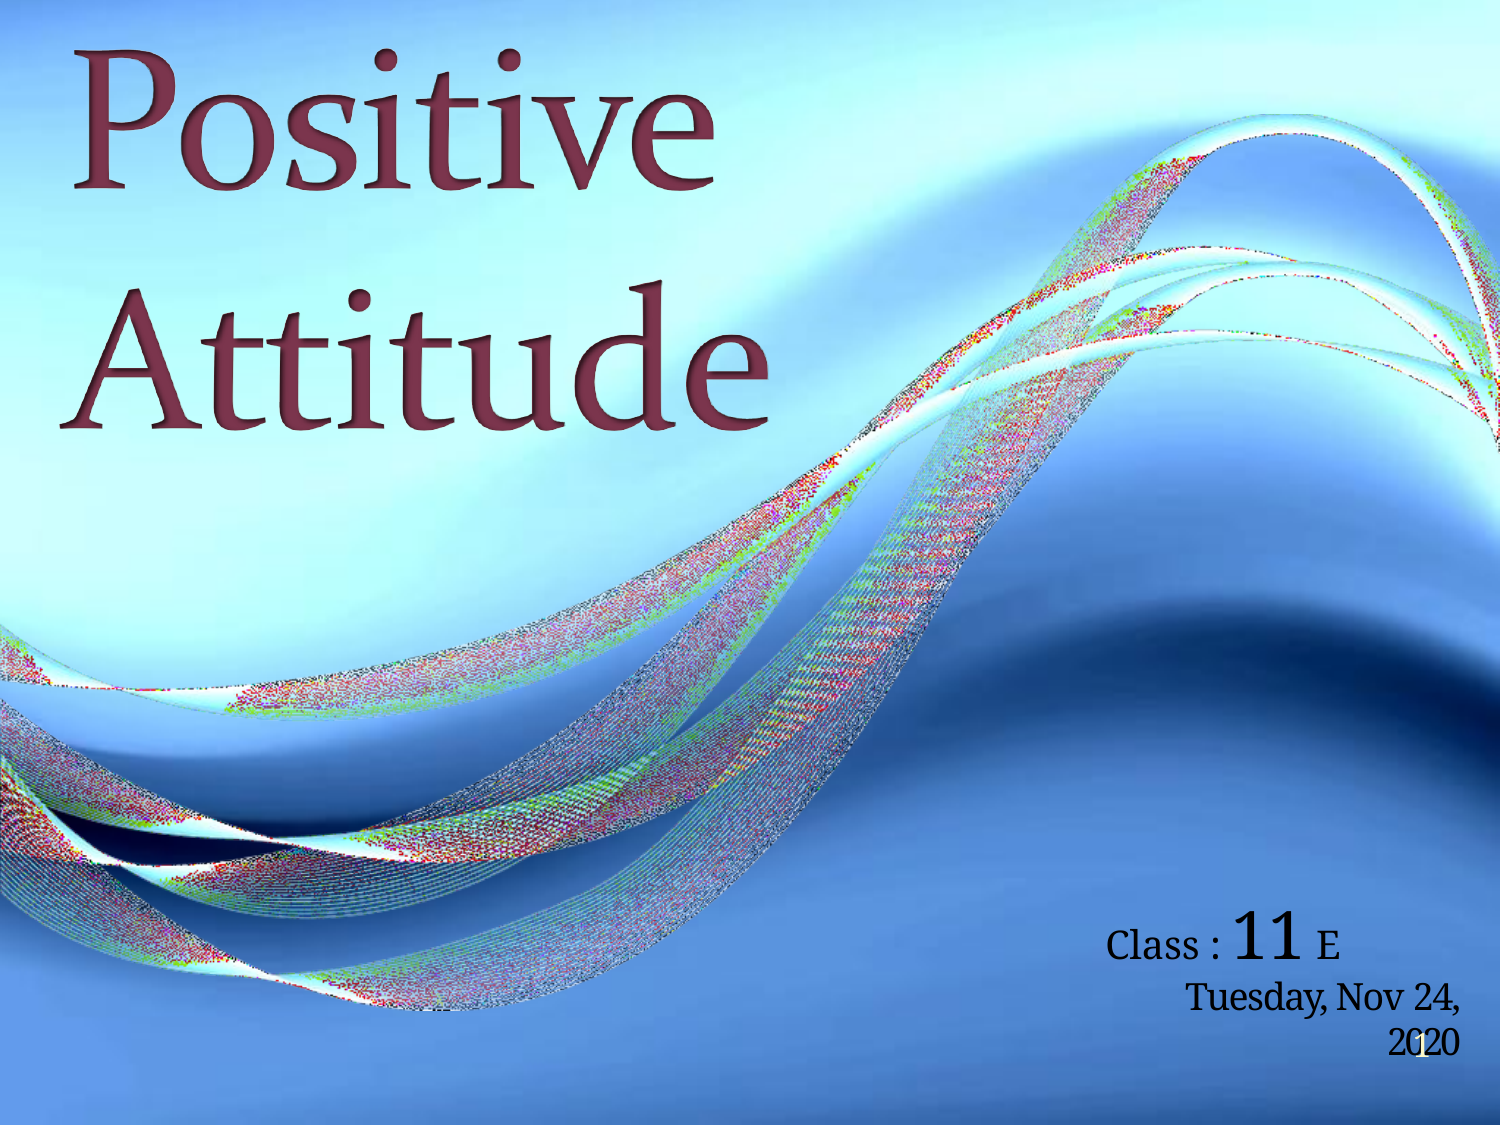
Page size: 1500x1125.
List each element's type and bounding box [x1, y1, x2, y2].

text_box [0, 0, 1500, 1125]
